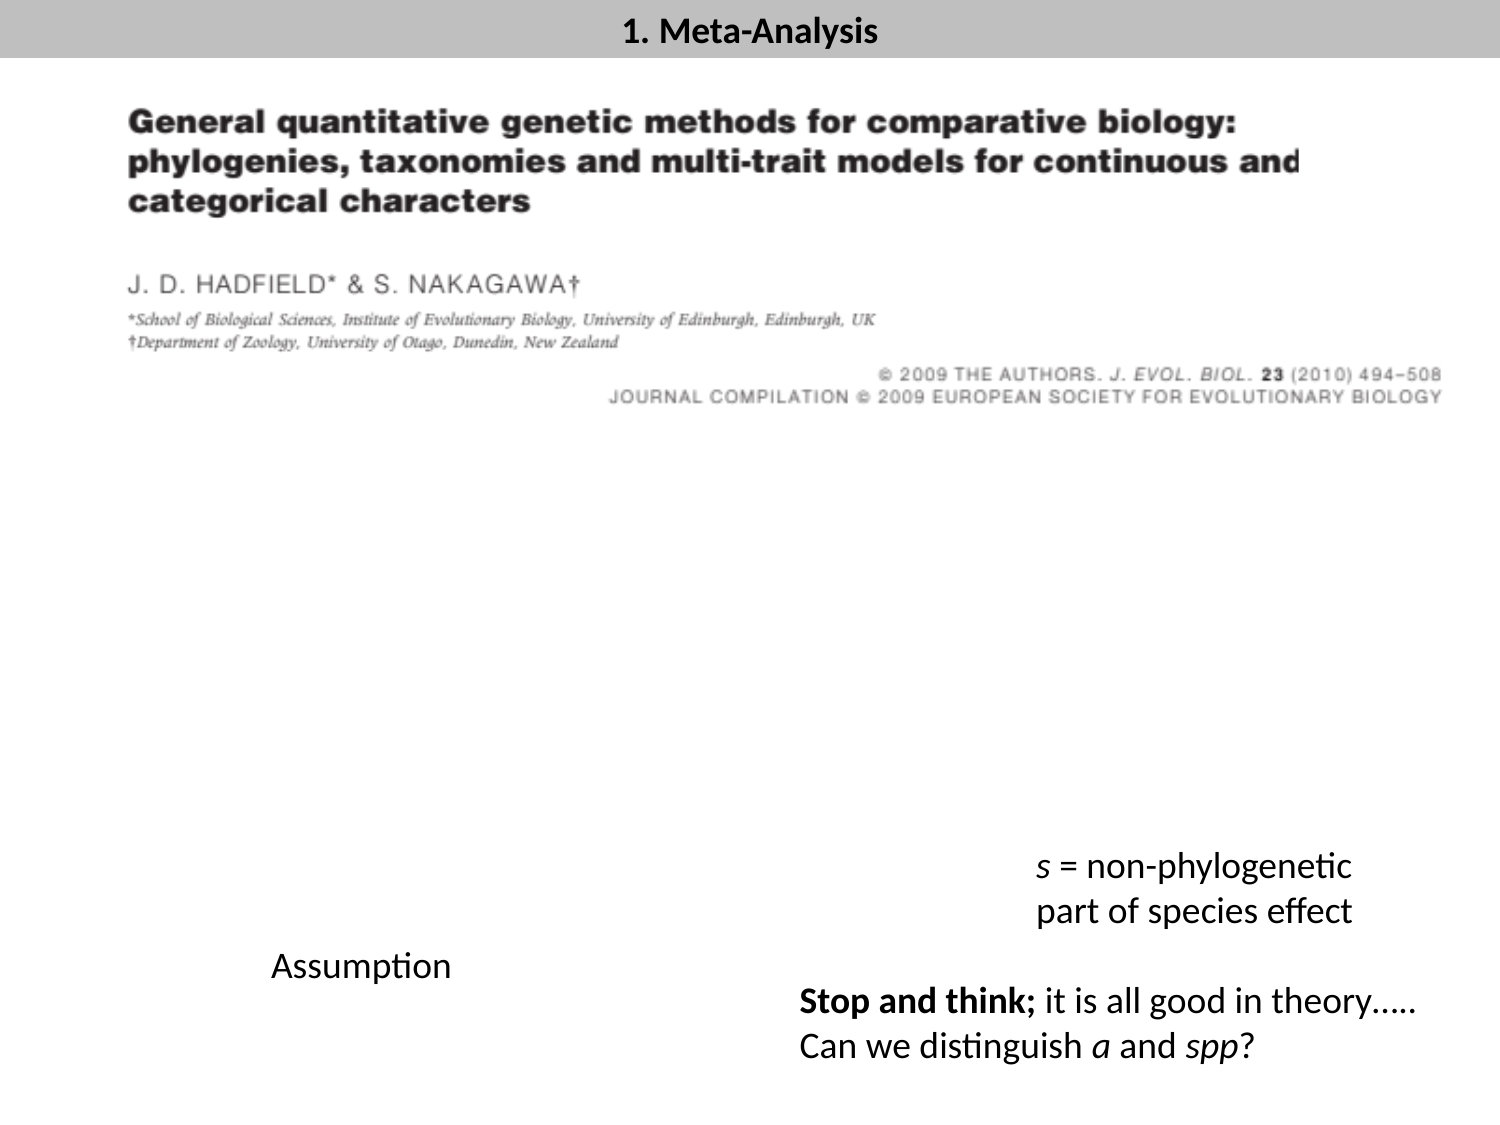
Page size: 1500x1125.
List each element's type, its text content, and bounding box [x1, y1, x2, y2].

picture [101, 88, 1454, 424]
text_box 1. Meta-Analysis [0, 0, 1500, 58]
text_box Stop and think; it is all good in theory….. Can we distinguish a and spp? [784, 968, 1433, 1074]
text_box s = non-phylogenetic part of species effect [1021, 833, 1434, 938]
